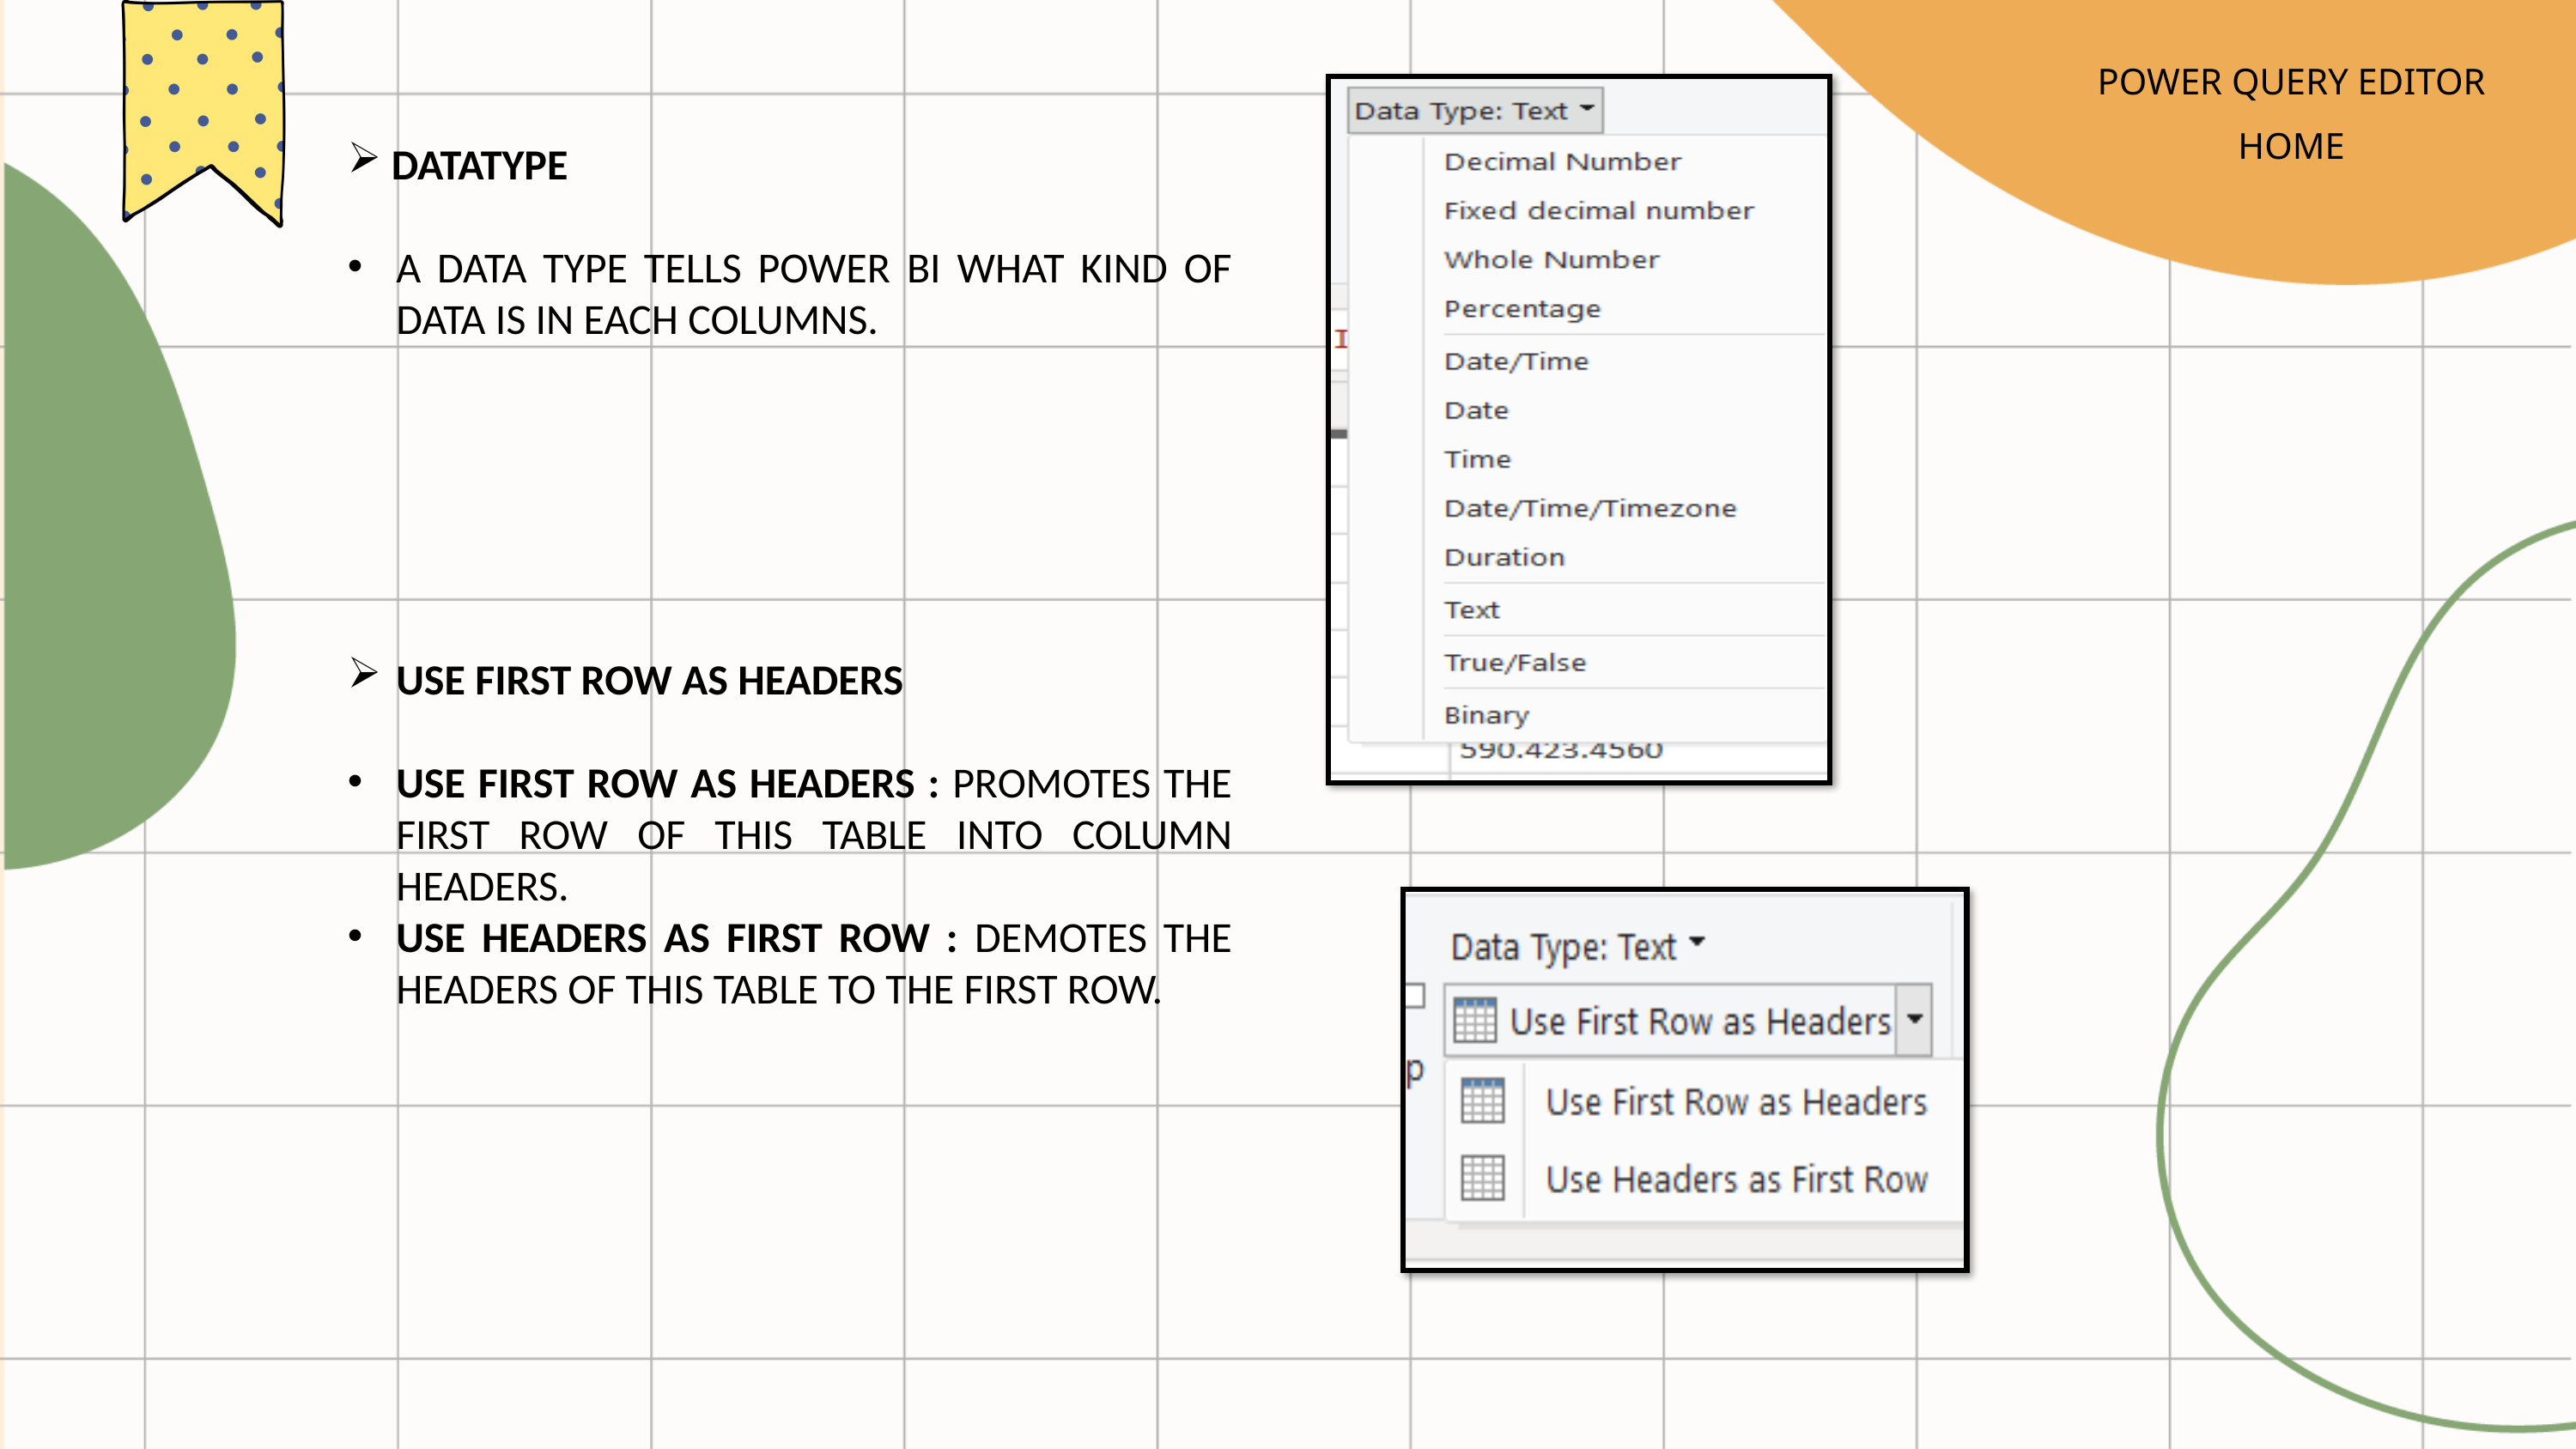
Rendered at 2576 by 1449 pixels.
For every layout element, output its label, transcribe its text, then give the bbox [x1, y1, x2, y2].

text_box [0, 0, 2576, 1449]
text_box POWER QUERY EDITOR HOME [2060, 37, 2523, 167]
picture [1330, 78, 1828, 780]
text_box DATATYPE A DATA TYPE TELLS POWER BI WHAT KIND OF DATA IS IN EACH COLUMNS. USE FIRST ROW AS HEADERS USE FIRST ROW AS HEADERS : PROMOTES THE FIRST ROW OF THIS TABLE INTO COLUMN HEADERS. USE HEADERS AS FIRST ROW : DEMOTES THE HEADERS OF THIS TABLE TO THE FIRST ROW. [335, 78, 1245, 1070]
text_box [121, 0, 286, 228]
picture [1406, 891, 1965, 1268]
